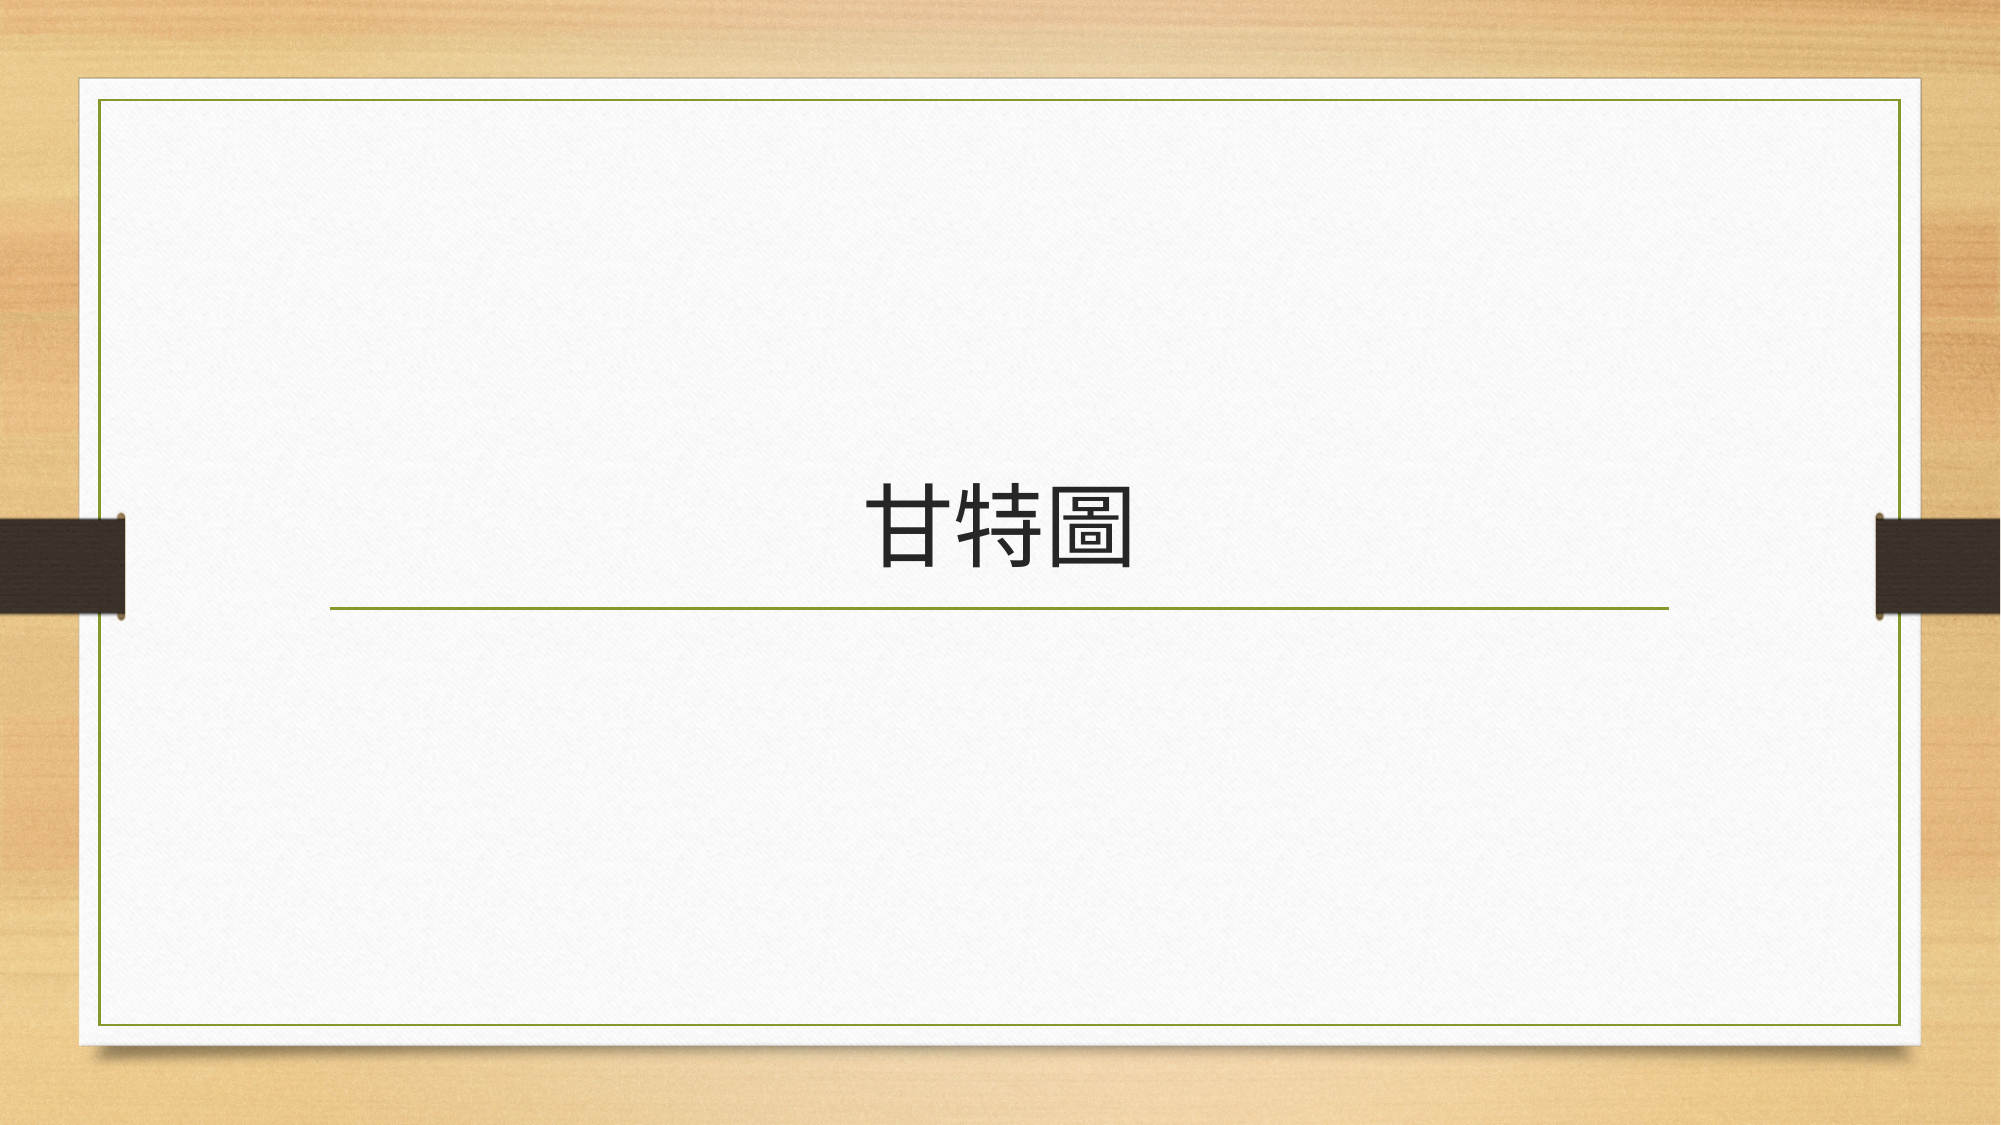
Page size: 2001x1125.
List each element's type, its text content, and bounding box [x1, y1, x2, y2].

title 甘特圖 [330, 287, 1669, 587]
picture [0, 0, 2001, 1125]
